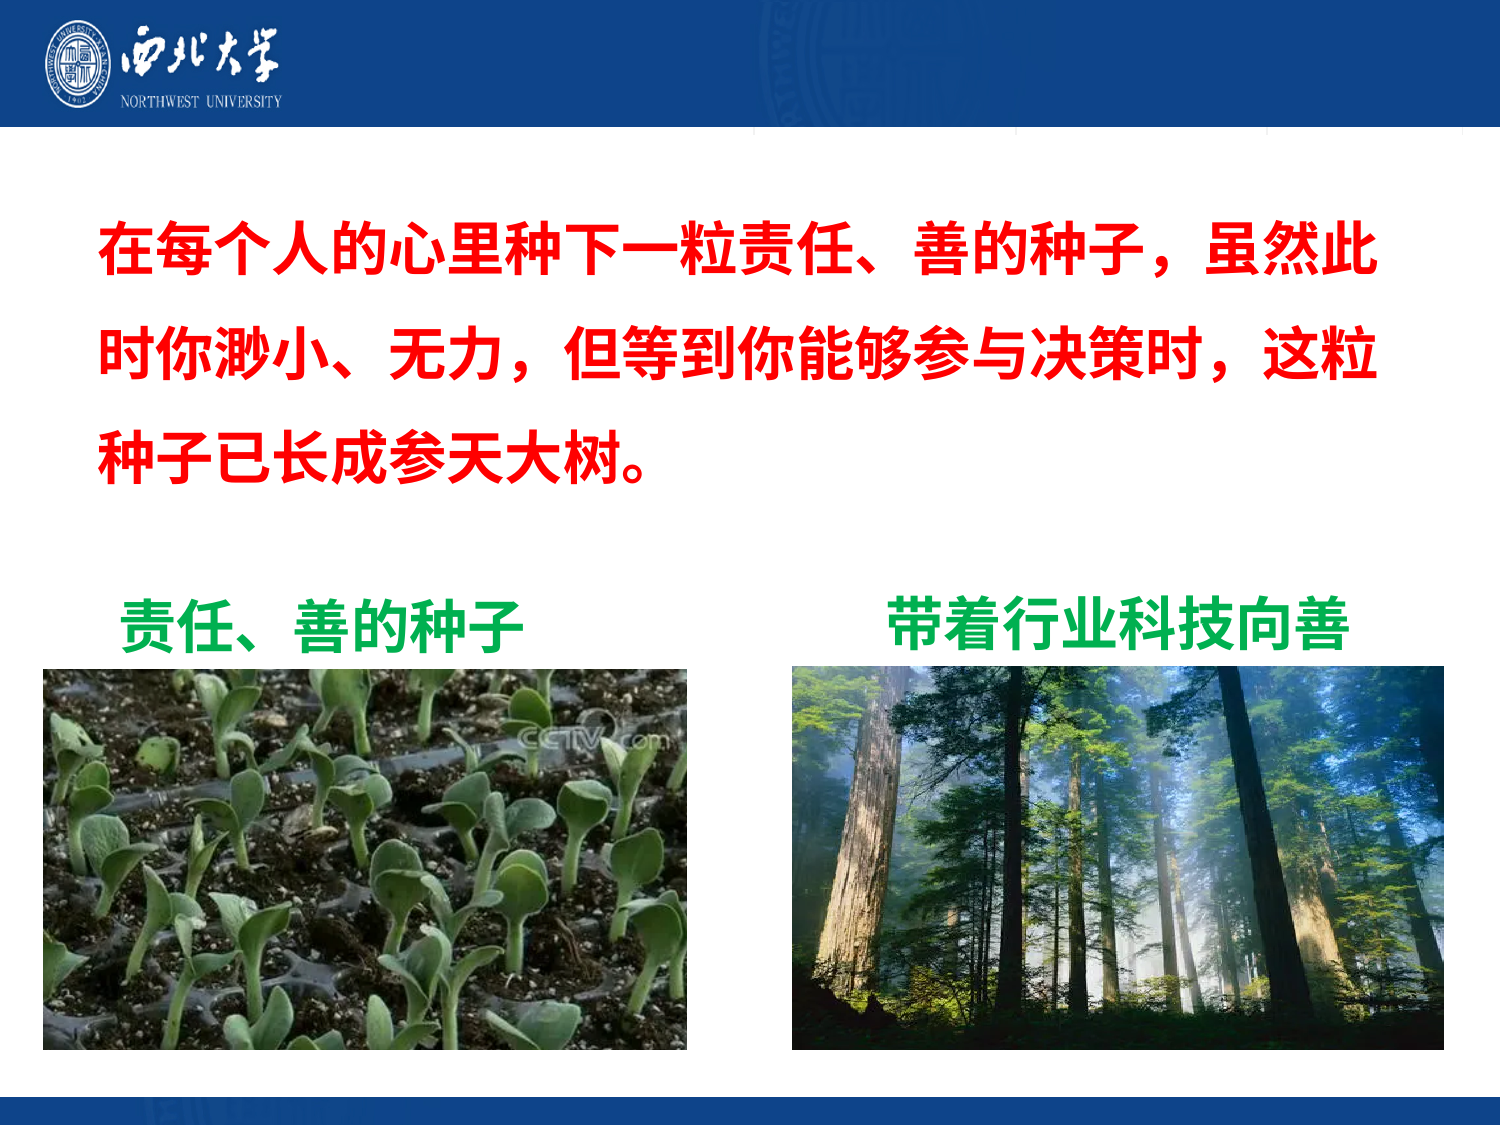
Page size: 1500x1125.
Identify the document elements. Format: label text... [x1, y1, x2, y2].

picture [792, 665, 1444, 1050]
picture [0, 1096, 1500, 1125]
text_box 带着行业科技向善 [871, 545, 1389, 664]
picture [42, 669, 688, 1050]
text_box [224, 23, 444, 123]
picture [1422, 665, 1428, 674]
picture [0, 0, 1500, 128]
text_box 在每个人的心里种下一粒责任、善的种子，虽然此时你渺小、无力，但等到你能够参与决策时，这粒种子已长成参天大树。 [82, 169, 1418, 500]
text_box 责任、善的种子 [103, 548, 549, 667]
